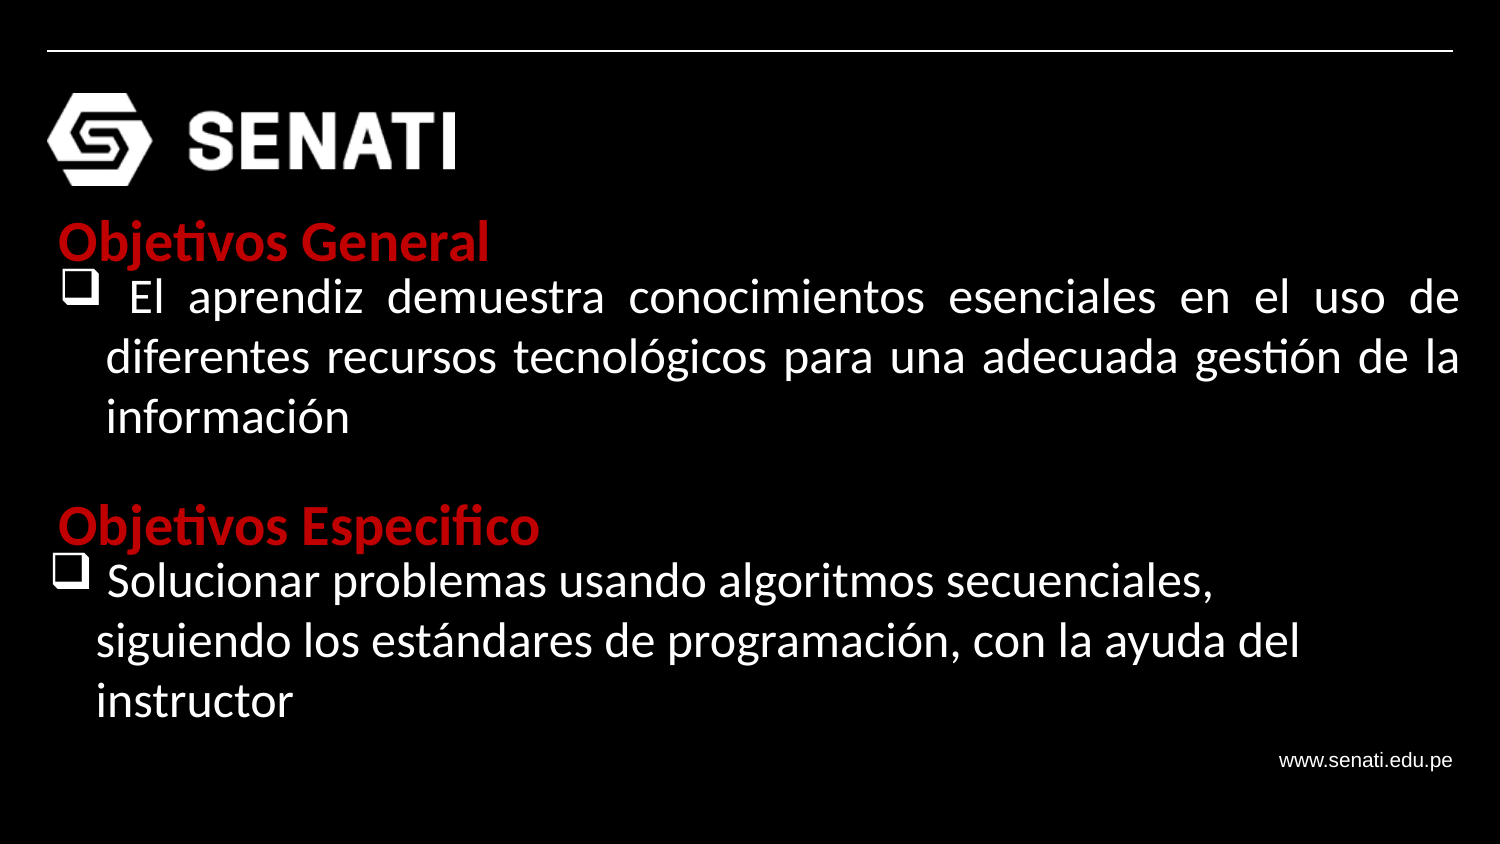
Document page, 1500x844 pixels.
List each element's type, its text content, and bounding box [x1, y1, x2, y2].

text_box Objetivos General [43, 196, 588, 256]
text_box Solucionar problemas usando algoritmos secuenciales, siguiendo los estándares de programación, con la ayuda del instructor [34, 540, 1430, 735]
text_box Objetivos Especifico [43, 479, 865, 565]
text_box El aprendiz demuestra conocimientos esenciales en el uso de diferentes recursos tecnológicos para una adecuada gestión de la información [43, 256, 1476, 452]
